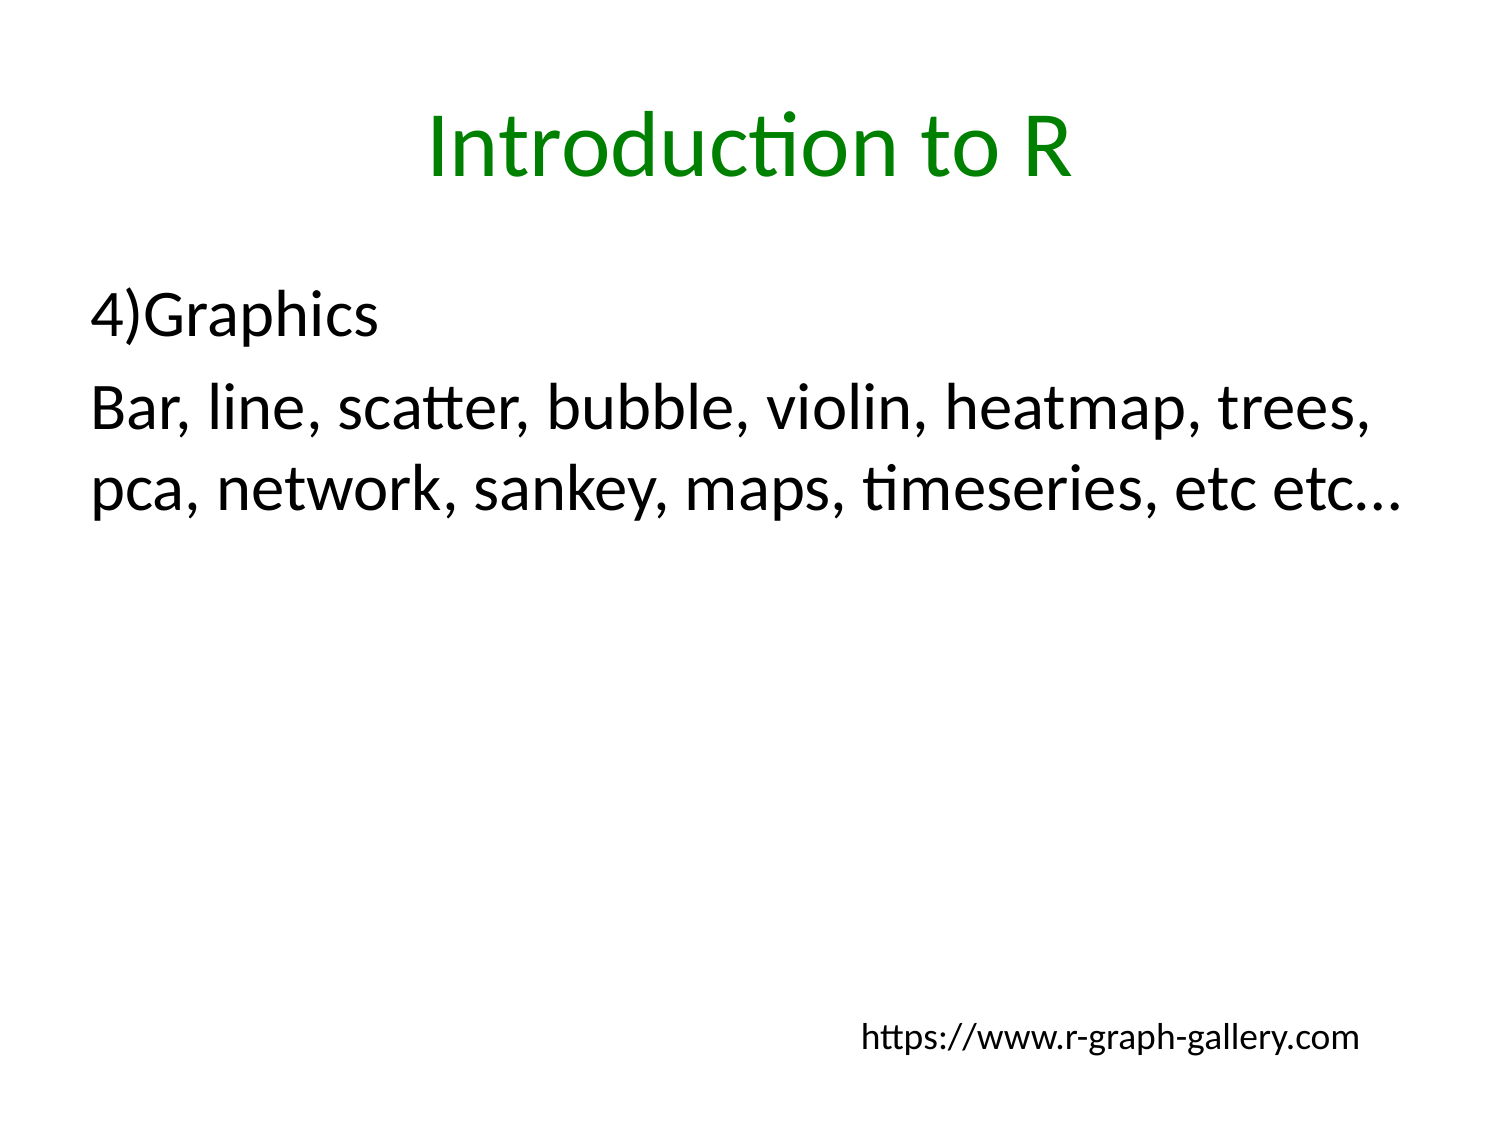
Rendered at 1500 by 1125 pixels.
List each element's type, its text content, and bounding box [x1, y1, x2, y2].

text_box https://www.r-graph-gallery.com [846, 1004, 1425, 1065]
title Introduction to R [75, 45, 1425, 233]
list 4)Graphics Bar, line, scatter, bubble, violin, heatmap, trees, pca, network, sankey, maps, timeseries, etc etc… [75, 262, 1425, 1005]
